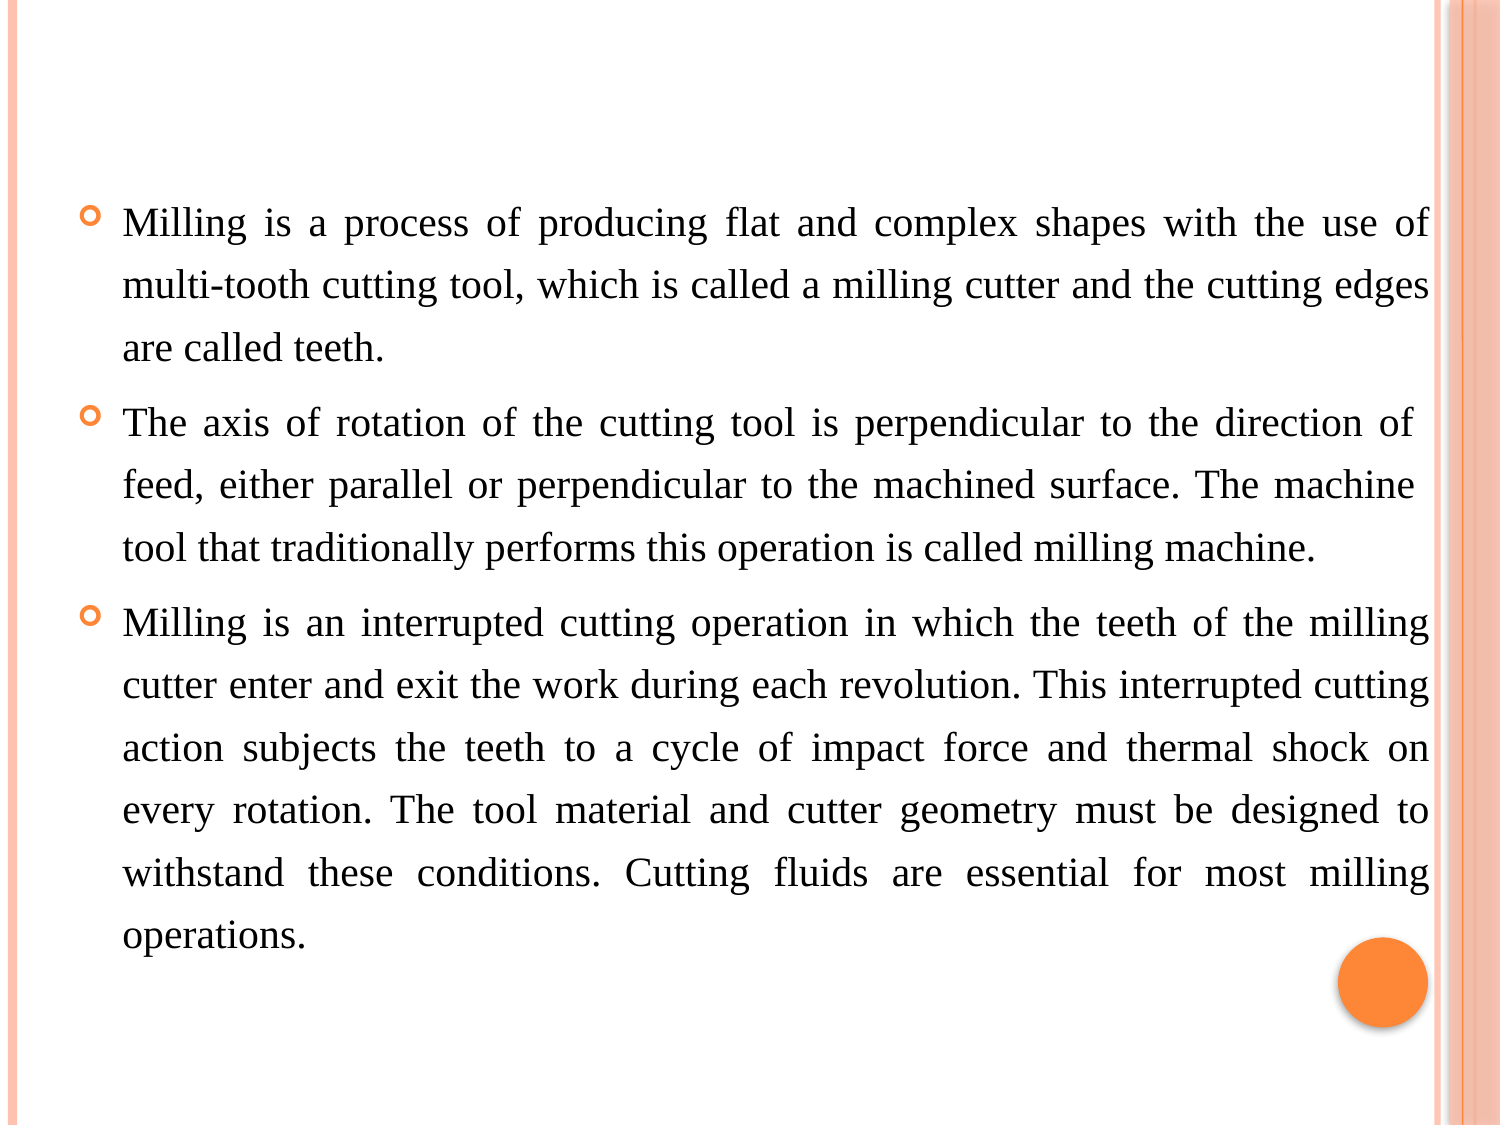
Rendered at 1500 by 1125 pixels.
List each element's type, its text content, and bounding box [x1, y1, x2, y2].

list Milling is a process of producing flat and complex shapes with the use of multi-tooth cutting tool, which is called a milling cutter and the cutting edges are called teeth. The axis of rotation of the cutting tool is perpendicular to the direction of feed, either parallel or perpendicular to the machined surface. The machine tool that traditionally performs this operation is called milling machine. Milling is an interrupted cutting operation in which the teeth of the milling cutter enter and exit the work during each revolution. This interrupted cutting action subjects the teeth to a cycle of impact force and thermal shock on every rotation. The tool material and cutter geometry must be designed to withstand these conditions. Cutting fluids are essential for most milling operations. [62, 174, 1446, 1000]
